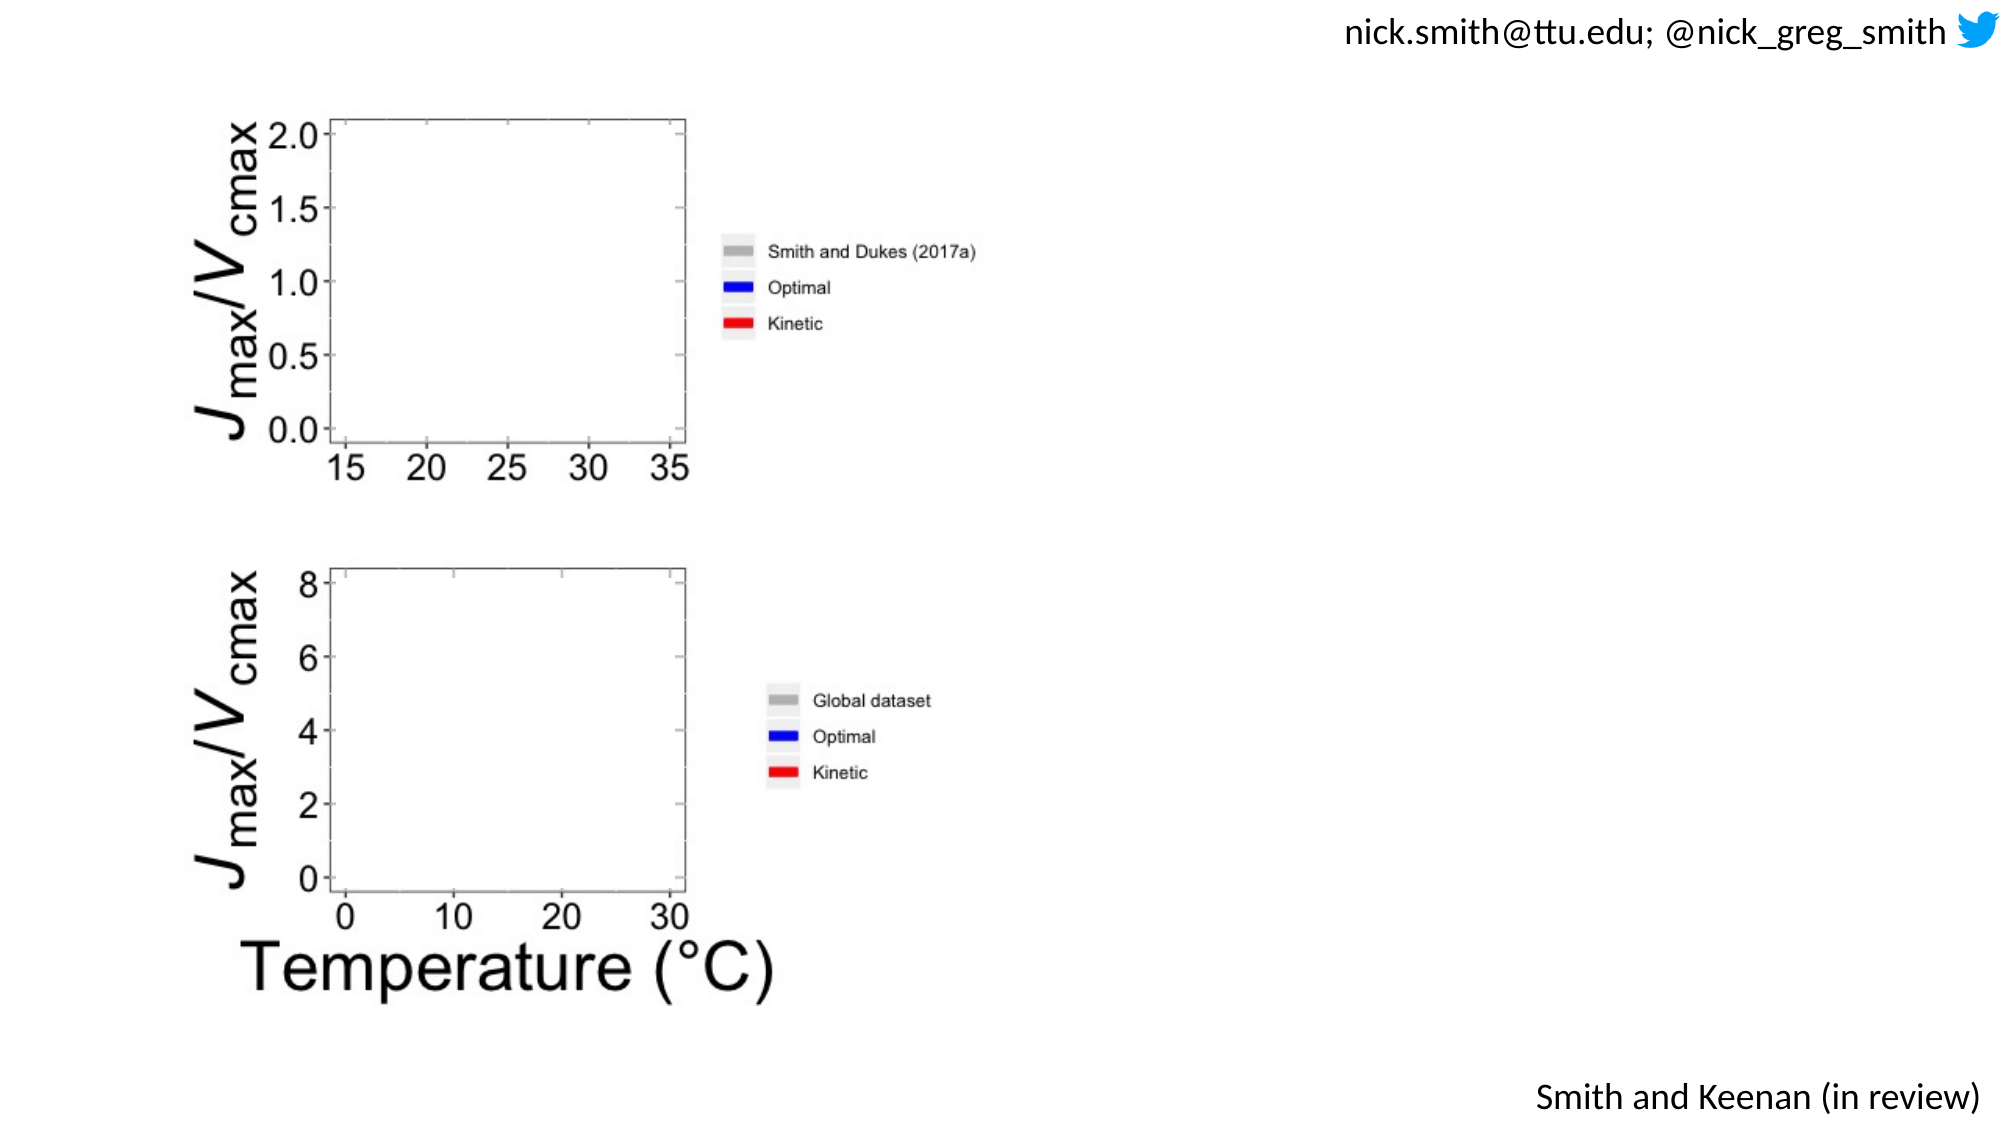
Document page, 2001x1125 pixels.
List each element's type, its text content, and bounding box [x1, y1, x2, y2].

text_box Smith and Keenan (in review) [1521, 1064, 1997, 1125]
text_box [1325, 0, 2000, 60]
picture [182, 108, 999, 1006]
